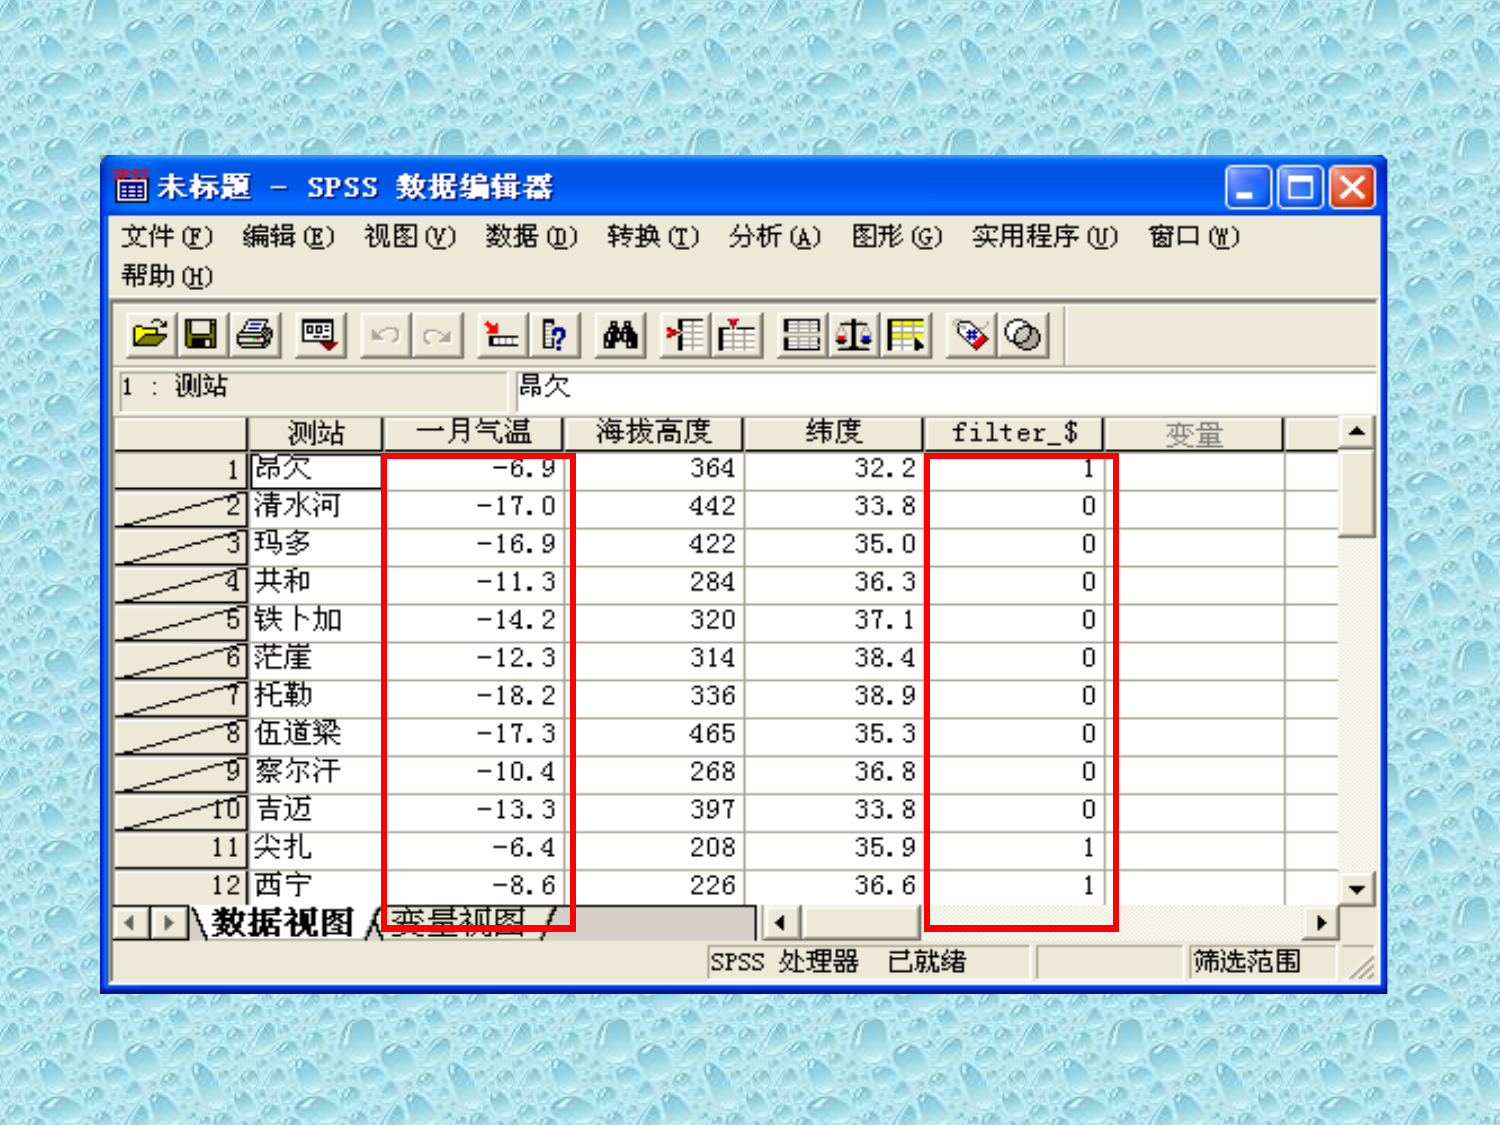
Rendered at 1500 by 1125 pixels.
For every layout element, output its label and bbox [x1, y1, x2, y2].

list [99, 154, 1388, 994]
text_box [383, 455, 1117, 929]
picture [0, 0, 1500, 1125]
